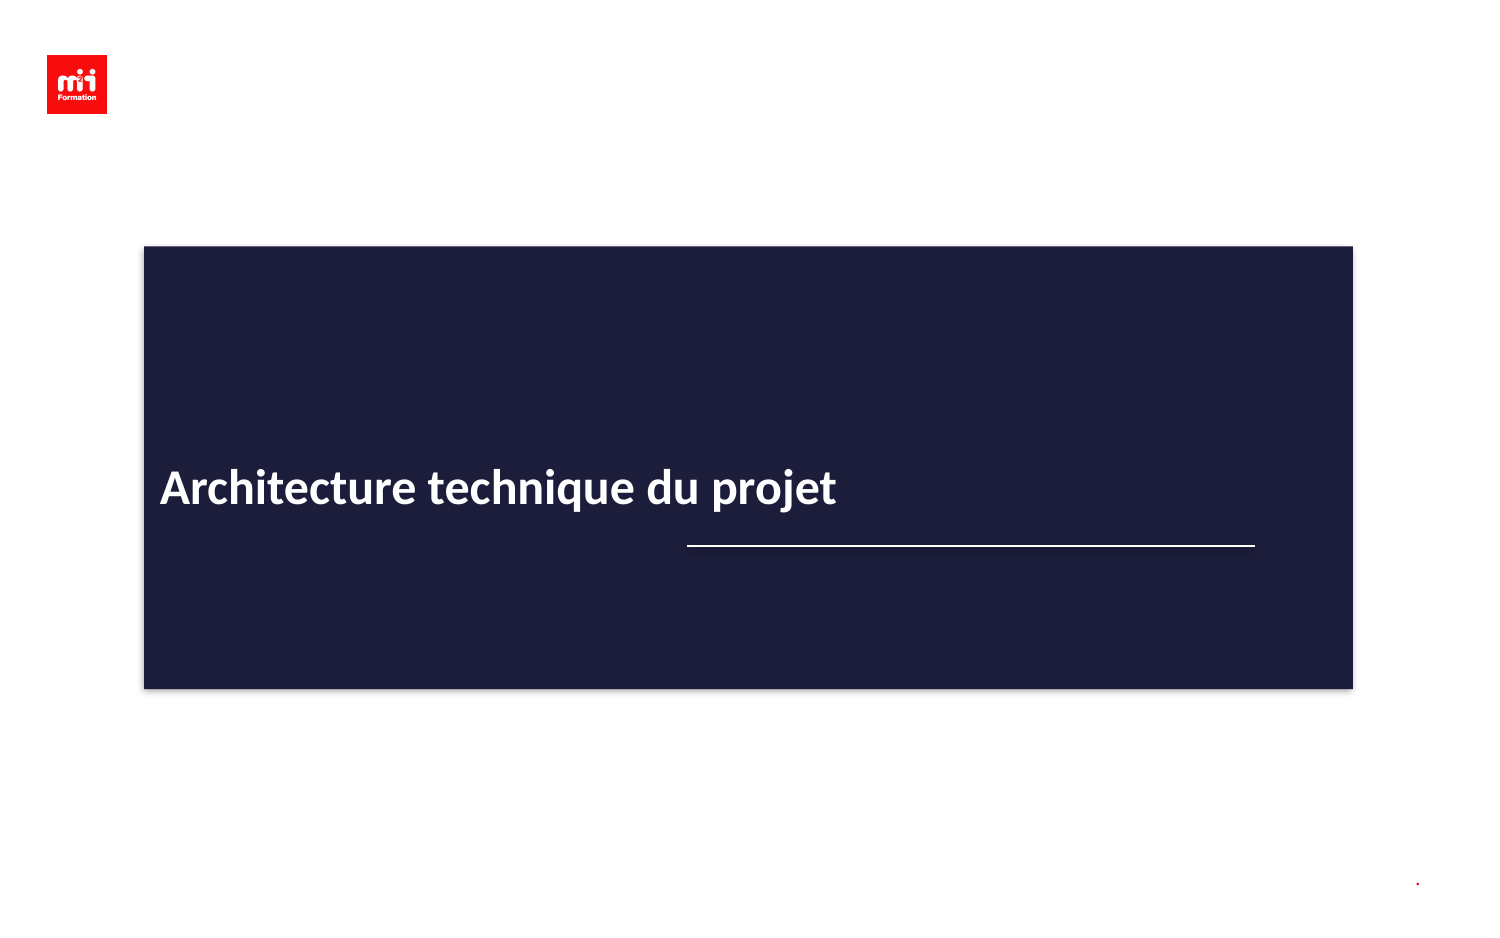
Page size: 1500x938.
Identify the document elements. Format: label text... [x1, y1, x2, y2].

title Architecture technique du projet [145, 447, 1500, 537]
